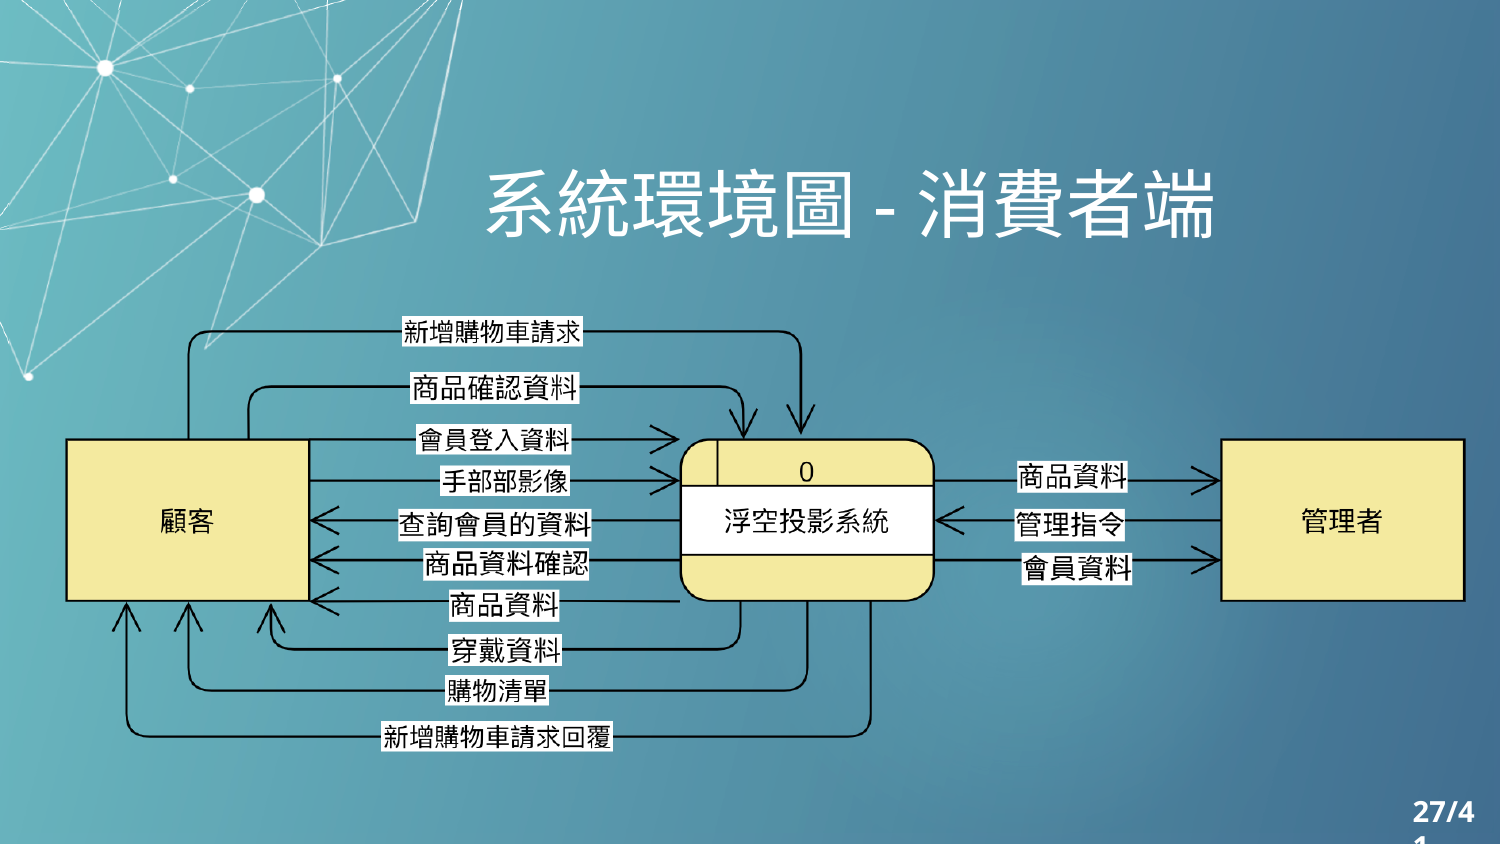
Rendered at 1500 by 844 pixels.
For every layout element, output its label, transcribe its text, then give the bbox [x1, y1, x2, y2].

picture [0, 0, 1500, 844]
text_box 27/41 [1397, 778, 1500, 844]
